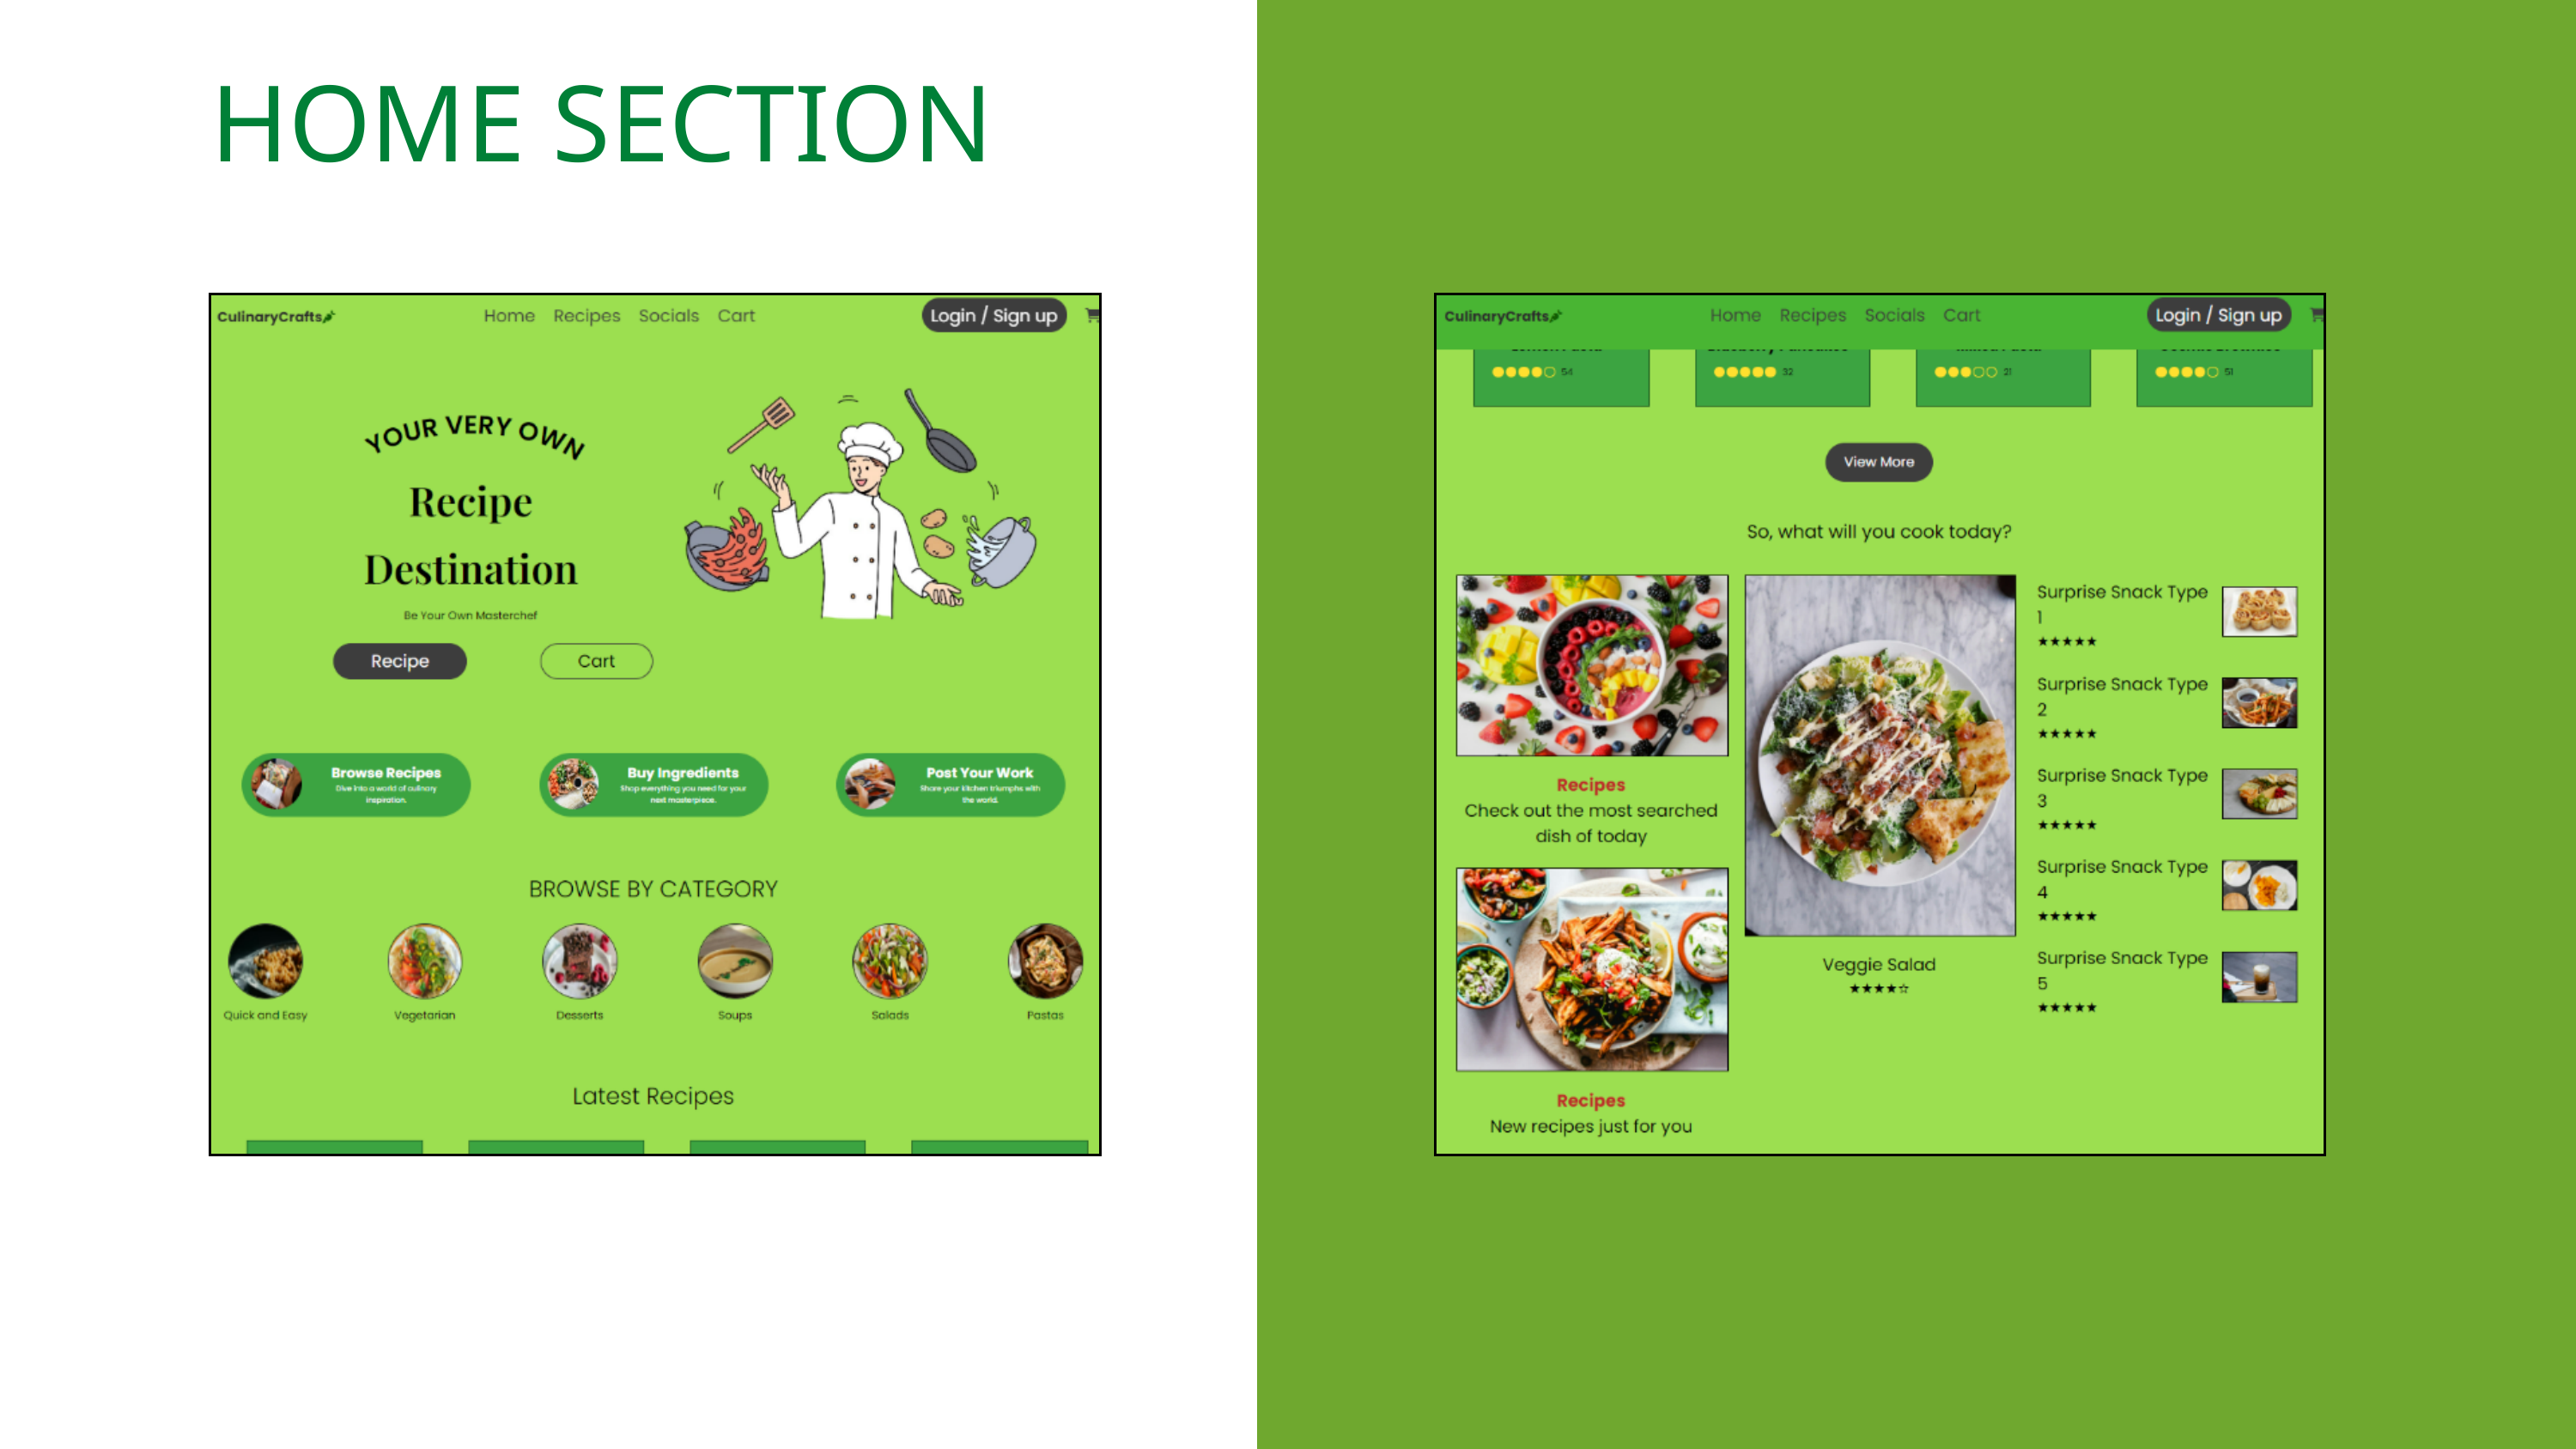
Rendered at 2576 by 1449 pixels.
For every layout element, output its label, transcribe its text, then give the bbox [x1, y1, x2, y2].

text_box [210, 293, 1101, 1155]
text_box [1435, 293, 2326, 1155]
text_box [1257, 0, 2576, 1449]
text_box HOME SECTION [210, 34, 1222, 183]
